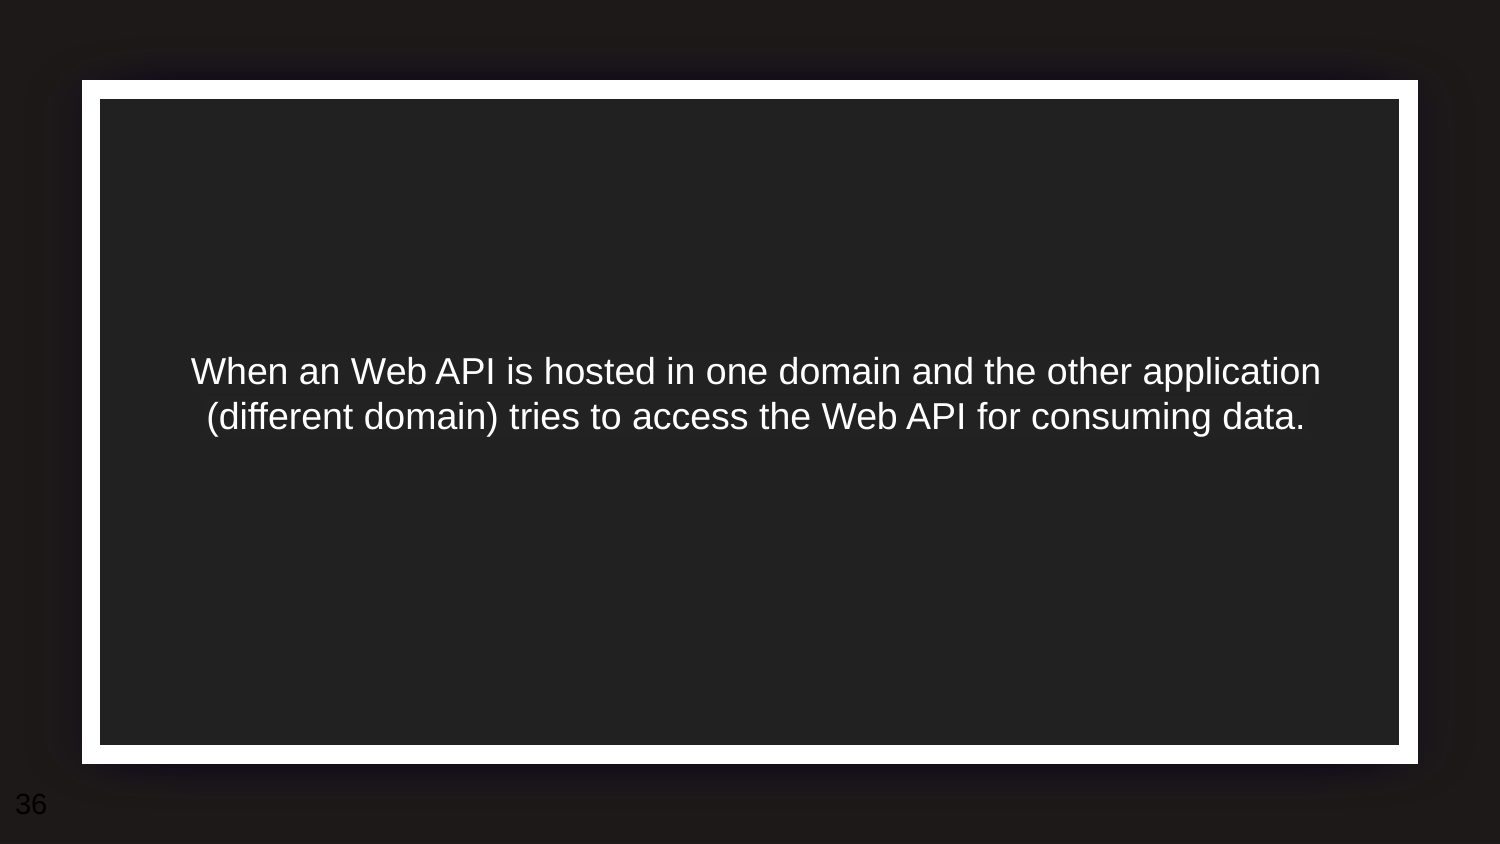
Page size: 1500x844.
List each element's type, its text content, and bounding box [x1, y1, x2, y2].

picture [24, 36, 1476, 762]
text_box When an Web API is hosted in one domain and the other application (different domain) tries to access the Web API for consuming data. [157, 146, 1356, 639]
slide_number ‹#› [0, 762, 1500, 844]
